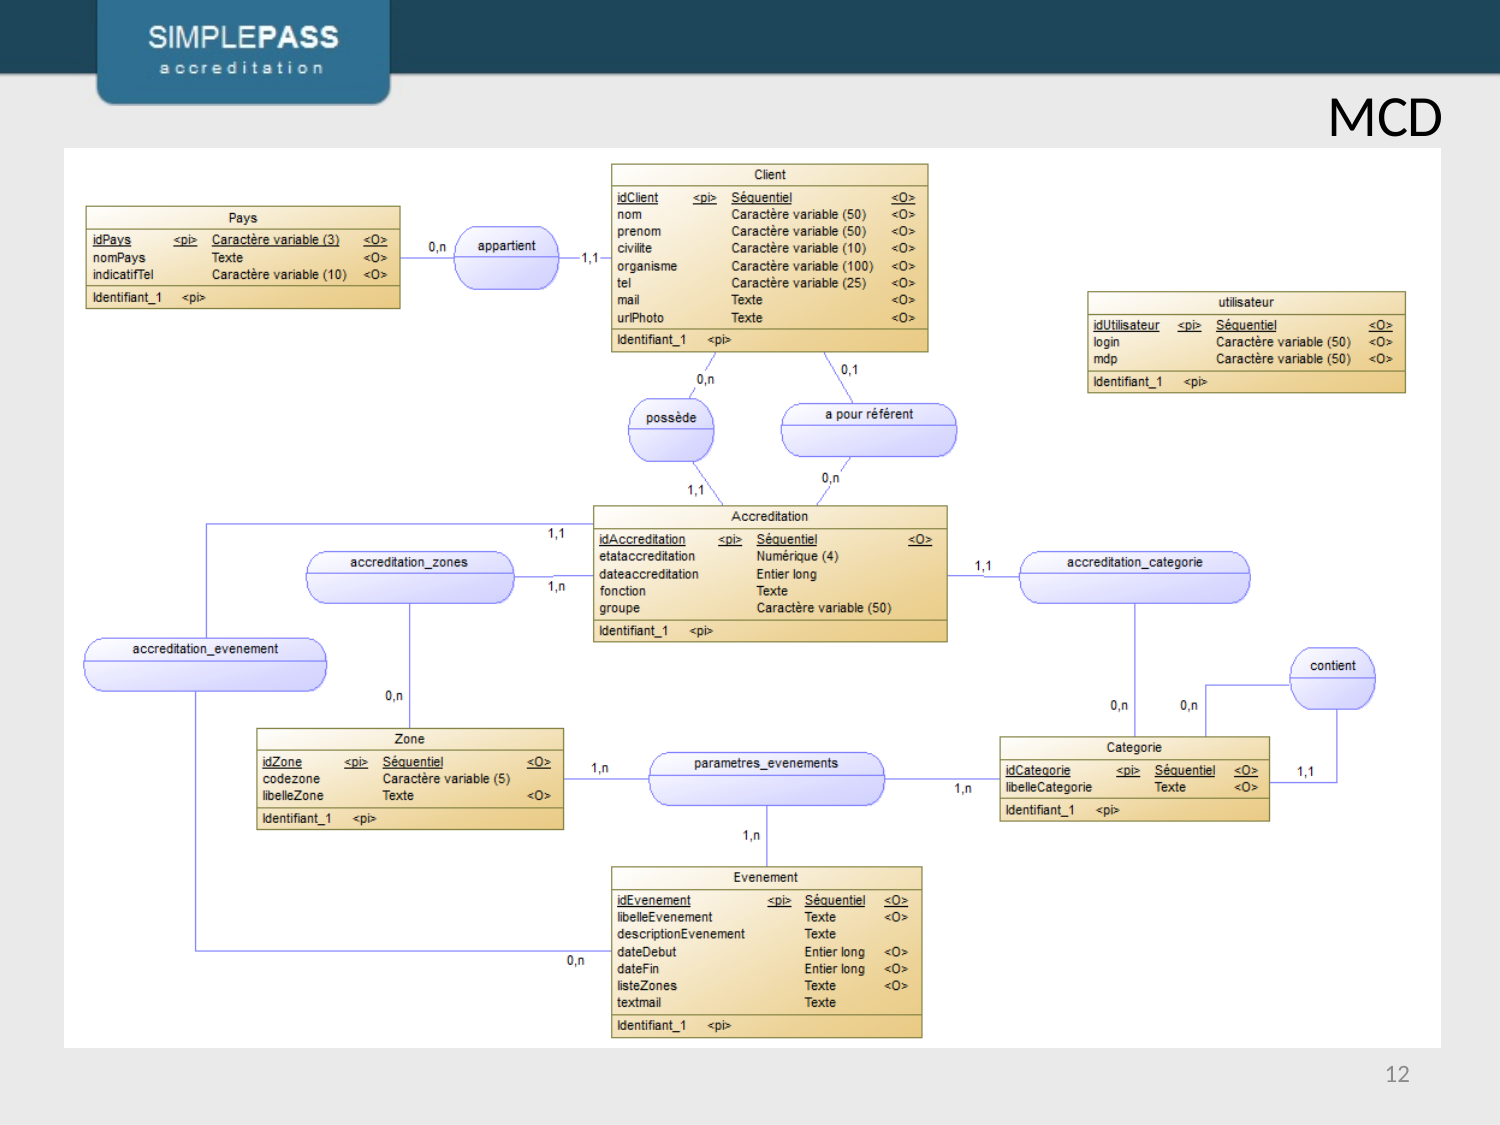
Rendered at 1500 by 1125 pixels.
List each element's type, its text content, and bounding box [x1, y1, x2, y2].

picture [64, 148, 1442, 1049]
picture [0, 0, 1500, 107]
slide_number 12 [1074, 1056, 1425, 1103]
title MCD [108, 115, 1459, 207]
